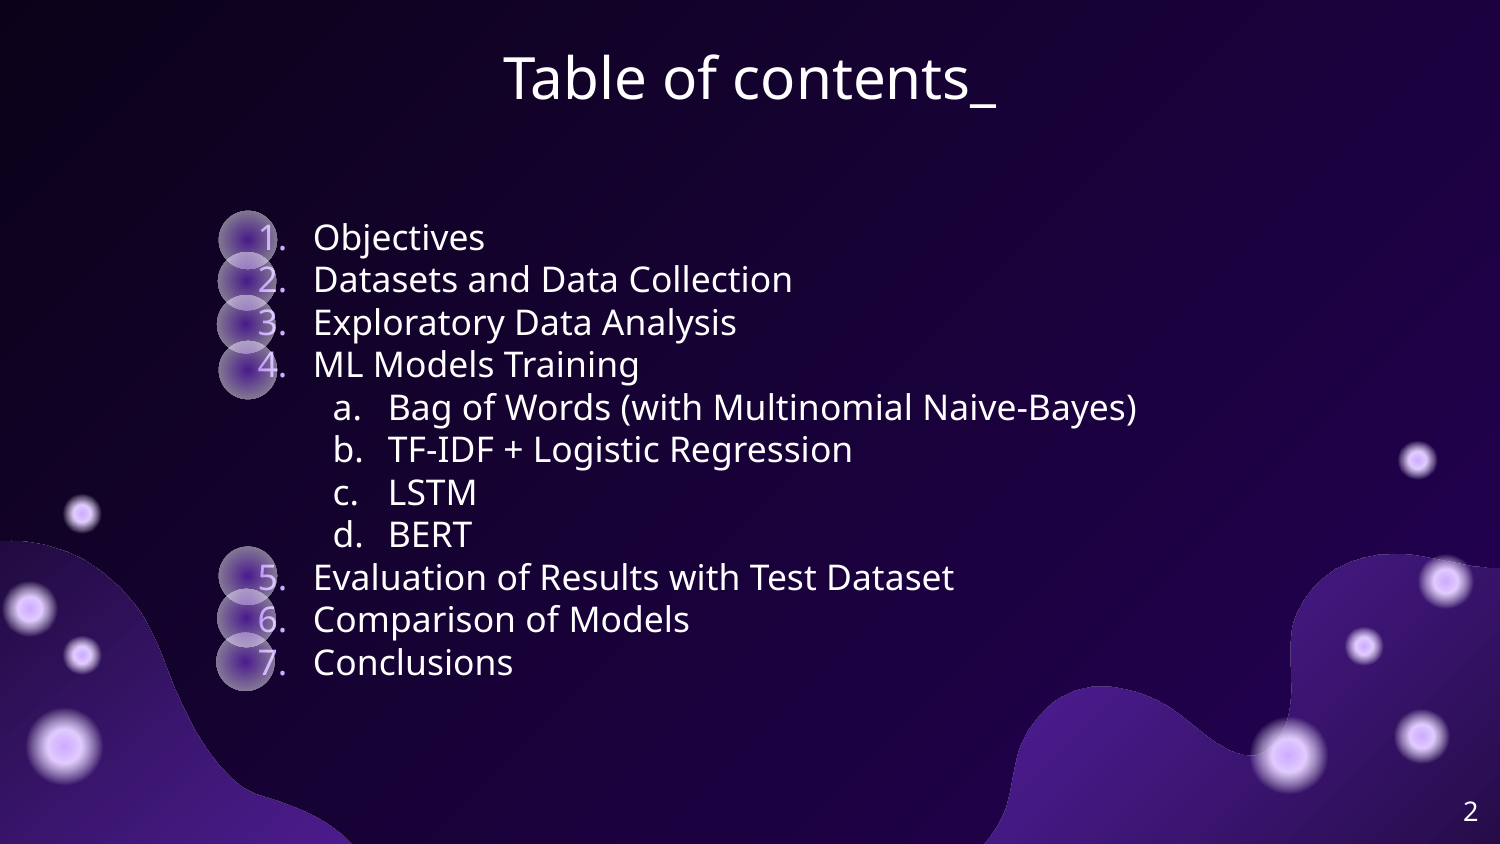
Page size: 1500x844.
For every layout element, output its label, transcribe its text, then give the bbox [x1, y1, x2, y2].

text_box [217, 252, 277, 303]
subtitle Objectives Datasets and Data Collection Exploratory Data Analysis ML Models Training Bag of Words (with Multinomial Naive-Bayes) TF-IDF + Logistic Regression LSTM BERT Evaluation of Results with Test Dataset Comparison of Models Conclusions [222, 163, 1461, 807]
title Table of contents_ [118, 25, 1382, 120]
text_box [218, 340, 278, 400]
text_box [217, 588, 276, 648]
text_box [216, 640, 275, 692]
text_box [218, 546, 278, 597]
text_box [216, 295, 276, 347]
slide_number ‹#› [1403, 779, 1494, 844]
text_box [218, 210, 278, 261]
